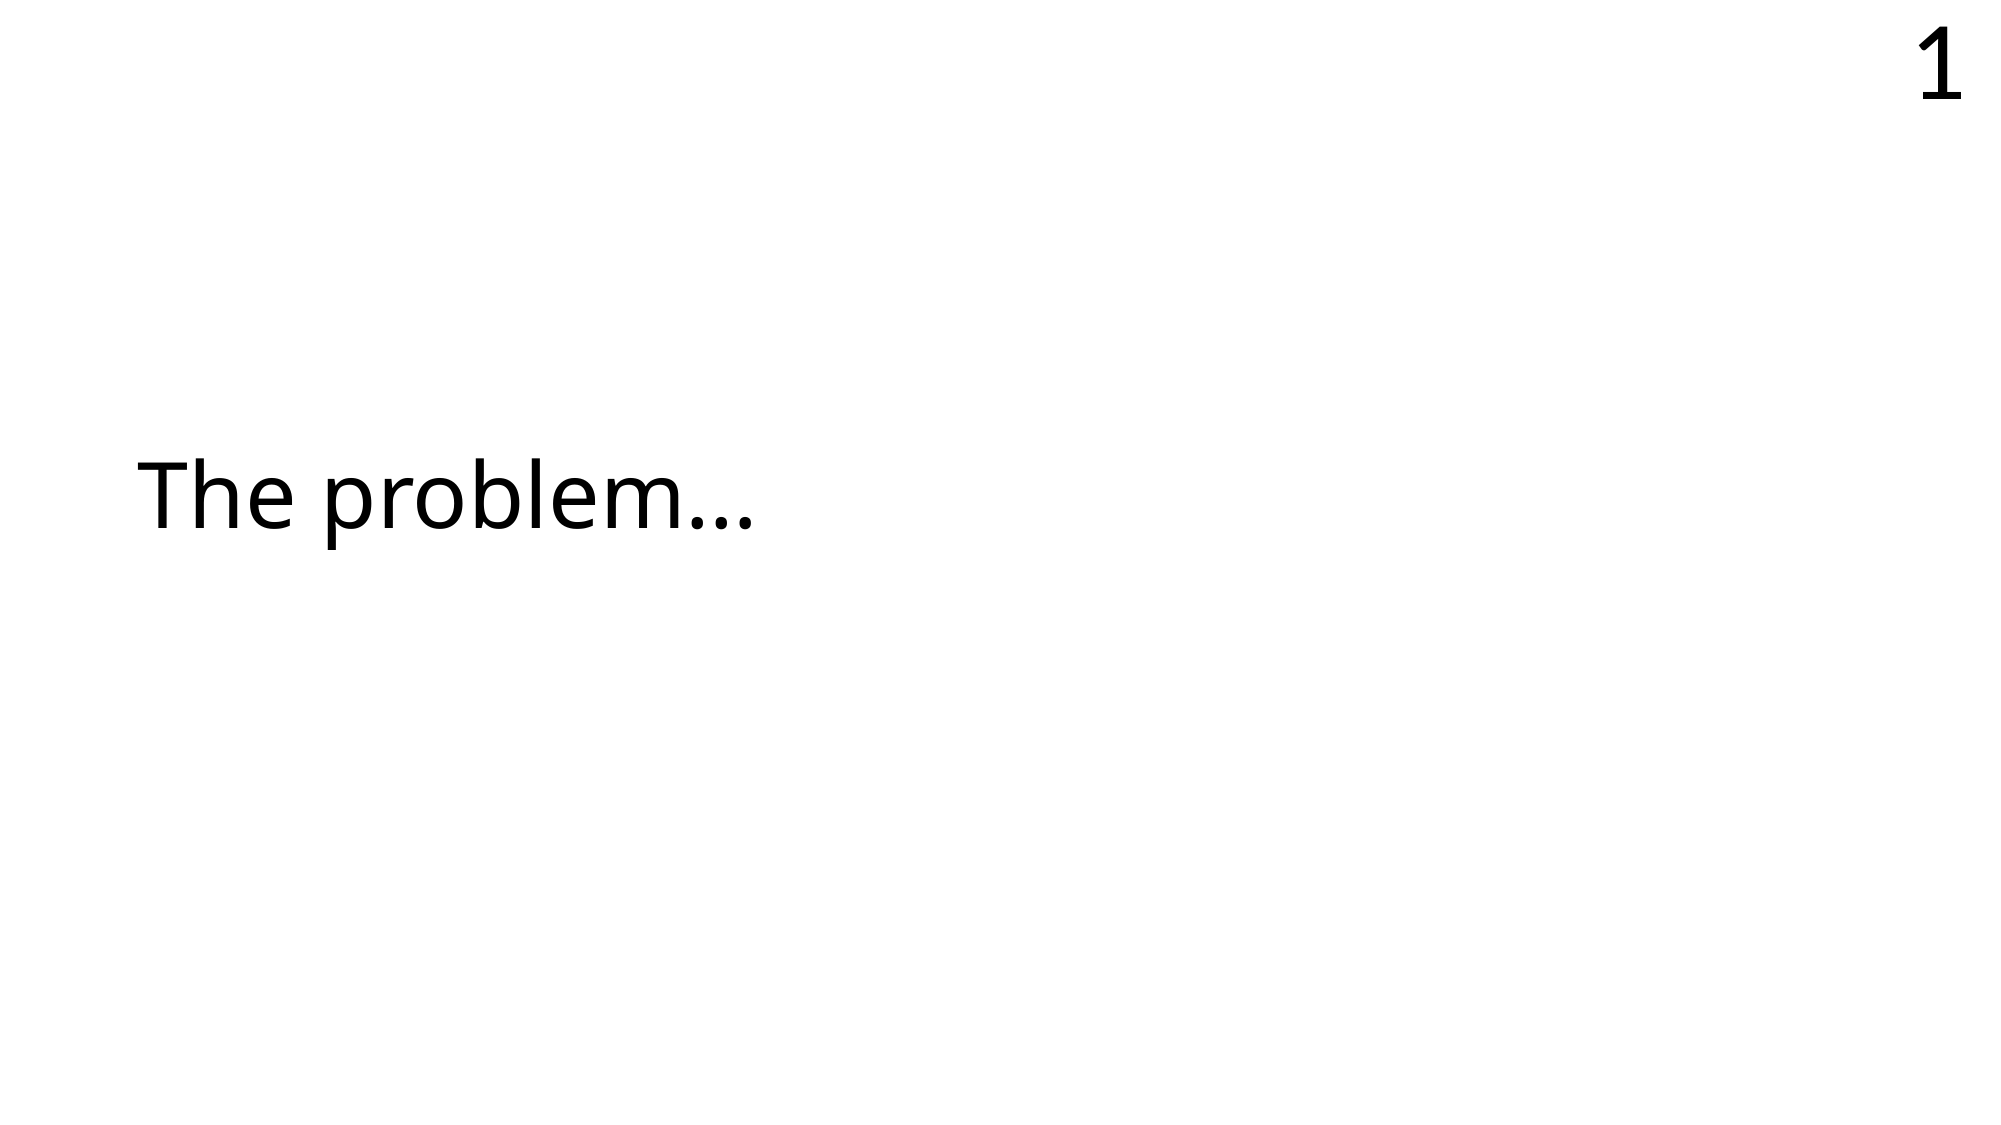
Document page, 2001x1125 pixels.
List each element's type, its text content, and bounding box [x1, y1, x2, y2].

text_box 1 [1894, 0, 1982, 130]
title The problem… [137, 390, 1863, 608]
